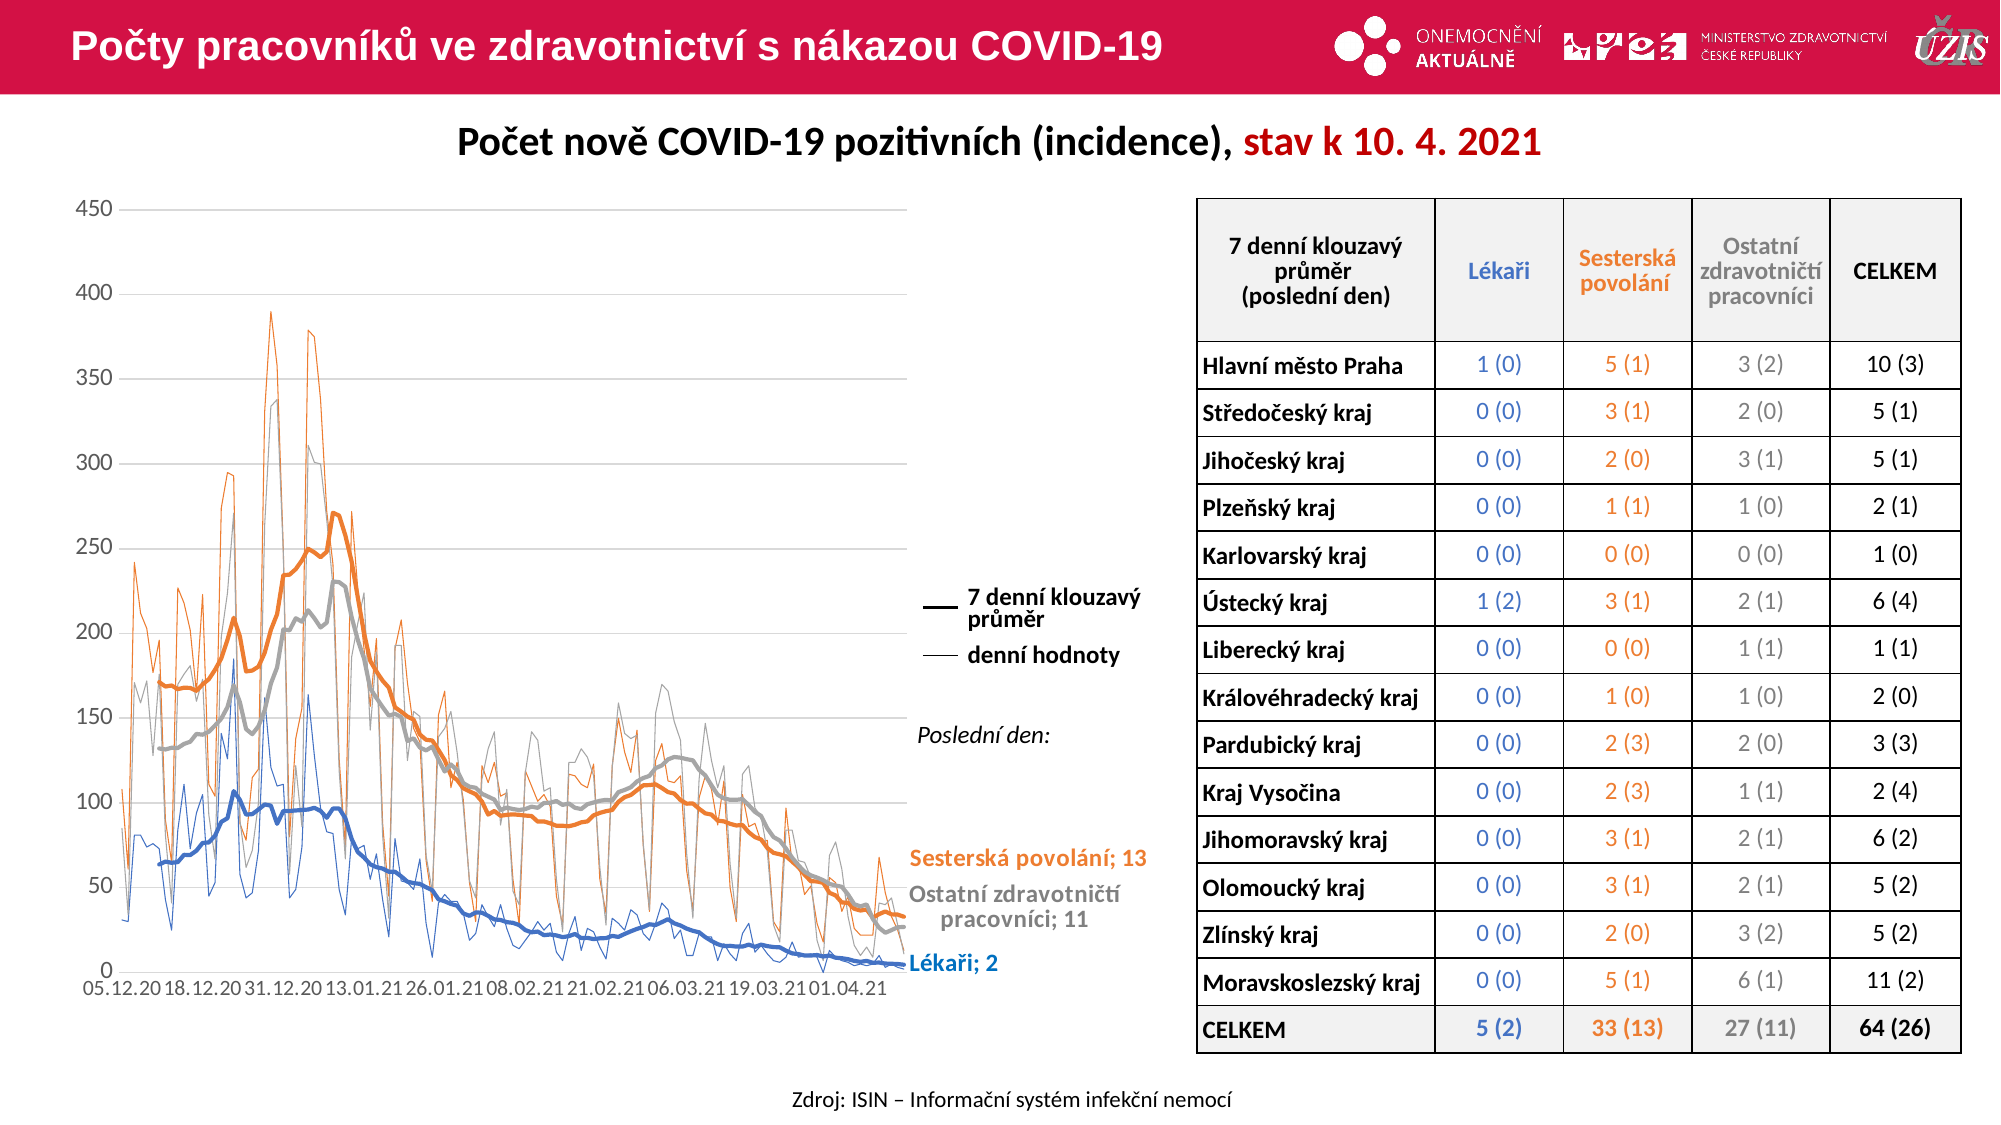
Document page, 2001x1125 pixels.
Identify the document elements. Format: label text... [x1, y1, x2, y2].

table_cell Kraj Vysočina [1198, 769, 1434, 815]
picture [1346, 16, 1542, 76]
table_cell 3 (2) [1693, 912, 1829, 957]
table_cell 5 (2) [1436, 1006, 1563, 1052]
table_cell 2 (0) [1693, 390, 1829, 436]
table_cell 2 (0) [1831, 674, 1960, 720]
table_cell 33 (13) [1564, 1006, 1691, 1052]
table_cell 64 (26) [1831, 1006, 1960, 1052]
table_cell 1 (0) [1693, 485, 1829, 530]
table_cell Karlovarský kraj [1198, 532, 1434, 578]
table_header Ostatní zdravotničtí pracovníci [1693, 199, 1829, 341]
table_cell 27 (11) [1693, 1006, 1829, 1052]
table_cell Olomoucký kraj [1198, 864, 1434, 910]
table_cell 2 (1) [1693, 864, 1829, 910]
table_cell 0 (0) [1564, 627, 1691, 673]
table_cell 6 (2) [1831, 817, 1960, 862]
table_cell 0 (0) [1436, 959, 1563, 1005]
table_cell 1 (0) [1564, 674, 1691, 720]
table_cell 0 (0) [1436, 722, 1563, 767]
table_cell Pardubický kraj [1198, 722, 1434, 767]
table_cell 5 (1) [1564, 959, 1691, 1005]
table_cell 5 (2) [1831, 864, 1960, 910]
table_cell 0 (0) [1436, 532, 1563, 578]
table_cell 2 (3) [1564, 722, 1691, 767]
table_cell 1 (0) [1693, 674, 1829, 720]
table_cell 0 (0) [1436, 864, 1563, 910]
table_cell 3 (1) [1564, 580, 1691, 625]
table_cell Plzeňský kraj [1198, 485, 1434, 530]
table_cell 0 (0) [1436, 912, 1563, 957]
table_cell Jihomoravský kraj [1198, 817, 1434, 862]
table_cell 1 (1) [1564, 485, 1691, 530]
table_cell Moravskoslezský kraj [1198, 959, 1434, 1005]
table_cell 2 (1) [1693, 580, 1829, 625]
table_cell 11 (2) [1831, 959, 1960, 1005]
table_cell 2 (4) [1831, 769, 1960, 815]
table_header CELKEM [1831, 199, 1960, 341]
table_cell 1 (2) [1436, 580, 1563, 625]
table_cell 0 (0) [1436, 390, 1563, 436]
picture [1915, 15, 1989, 66]
table_cell Liberecký kraj [1198, 627, 1434, 673]
table_cell Zlínský kraj [1198, 912, 1434, 957]
table_cell 0 (0) [1436, 817, 1563, 862]
table_cell 5 (2) [1831, 912, 1960, 957]
table_cell 0 (0) [1436, 437, 1563, 483]
table_cell 3 (1) [1564, 390, 1691, 436]
table_cell 5 (1) [1564, 342, 1691, 388]
table_cell 0 (0) [1436, 627, 1563, 673]
table_cell Jihočeský kraj [1198, 437, 1434, 483]
table_cell 5 (1) [1831, 437, 1960, 483]
table_cell Hlavní město Praha [1198, 342, 1434, 388]
table_cell 10 (3) [1831, 342, 1960, 388]
text_box Zdroj: ISIN – Informační systém infekční nemocí [490, 1077, 1535, 1120]
table_cell 1 (1) [1831, 627, 1960, 673]
table_cell 0 (0) [1564, 532, 1691, 578]
table_cell 1 (1) [1693, 769, 1829, 815]
table_cell 1 (1) [1693, 627, 1829, 673]
table_cell Středočeský kraj [1198, 390, 1434, 436]
table_cell 2 (1) [1693, 817, 1829, 862]
table_cell 1 (0) [1831, 532, 1960, 578]
table_cell Ústecký kraj [1198, 580, 1434, 625]
title Počty pracovníků ve zdravotnictví s nákazou COVID-19 [55, 0, 1346, 95]
table_cell 2 (0) [1693, 722, 1829, 767]
table_cell 2 (3) [1564, 769, 1691, 815]
picture [1563, 31, 1888, 60]
table_cell CELKEM [1198, 1006, 1434, 1052]
table_header Sesterská povolání [1564, 199, 1691, 341]
table_cell 6 (1) [1693, 959, 1829, 1005]
table_cell 5 (1) [1831, 390, 1960, 436]
table_cell 0 (0) [1436, 674, 1563, 720]
table_cell 6 (4) [1831, 580, 1960, 625]
table_cell 2 (0) [1564, 912, 1691, 957]
table_header Lékaři [1436, 199, 1563, 341]
table_cell Královéhradecký kraj [1198, 674, 1434, 720]
table_cell 0 (0) [1693, 532, 1829, 578]
table_cell 2 (1) [1831, 485, 1960, 530]
table_cell 3 (1) [1564, 864, 1691, 910]
table_cell 3 (3) [1831, 722, 1960, 767]
table_header 7 denní klouzavý průměr (poslední den) [1198, 199, 1434, 341]
table_cell 3 (1) [1693, 437, 1829, 483]
chart [23, 183, 1197, 1078]
text_box Počet nově COVID-19 pozitivních (incidence), stav k 10. 4. 2021 [100, 106, 1900, 171]
table_cell 2 (0) [1564, 437, 1691, 483]
table_cell 3 (1) [1564, 817, 1691, 862]
table_cell 3 (2) [1693, 342, 1829, 388]
table_cell 1 (0) [1436, 342, 1563, 388]
table_cell 0 (0) [1436, 769, 1563, 815]
table_cell 0 (0) [1436, 485, 1563, 530]
